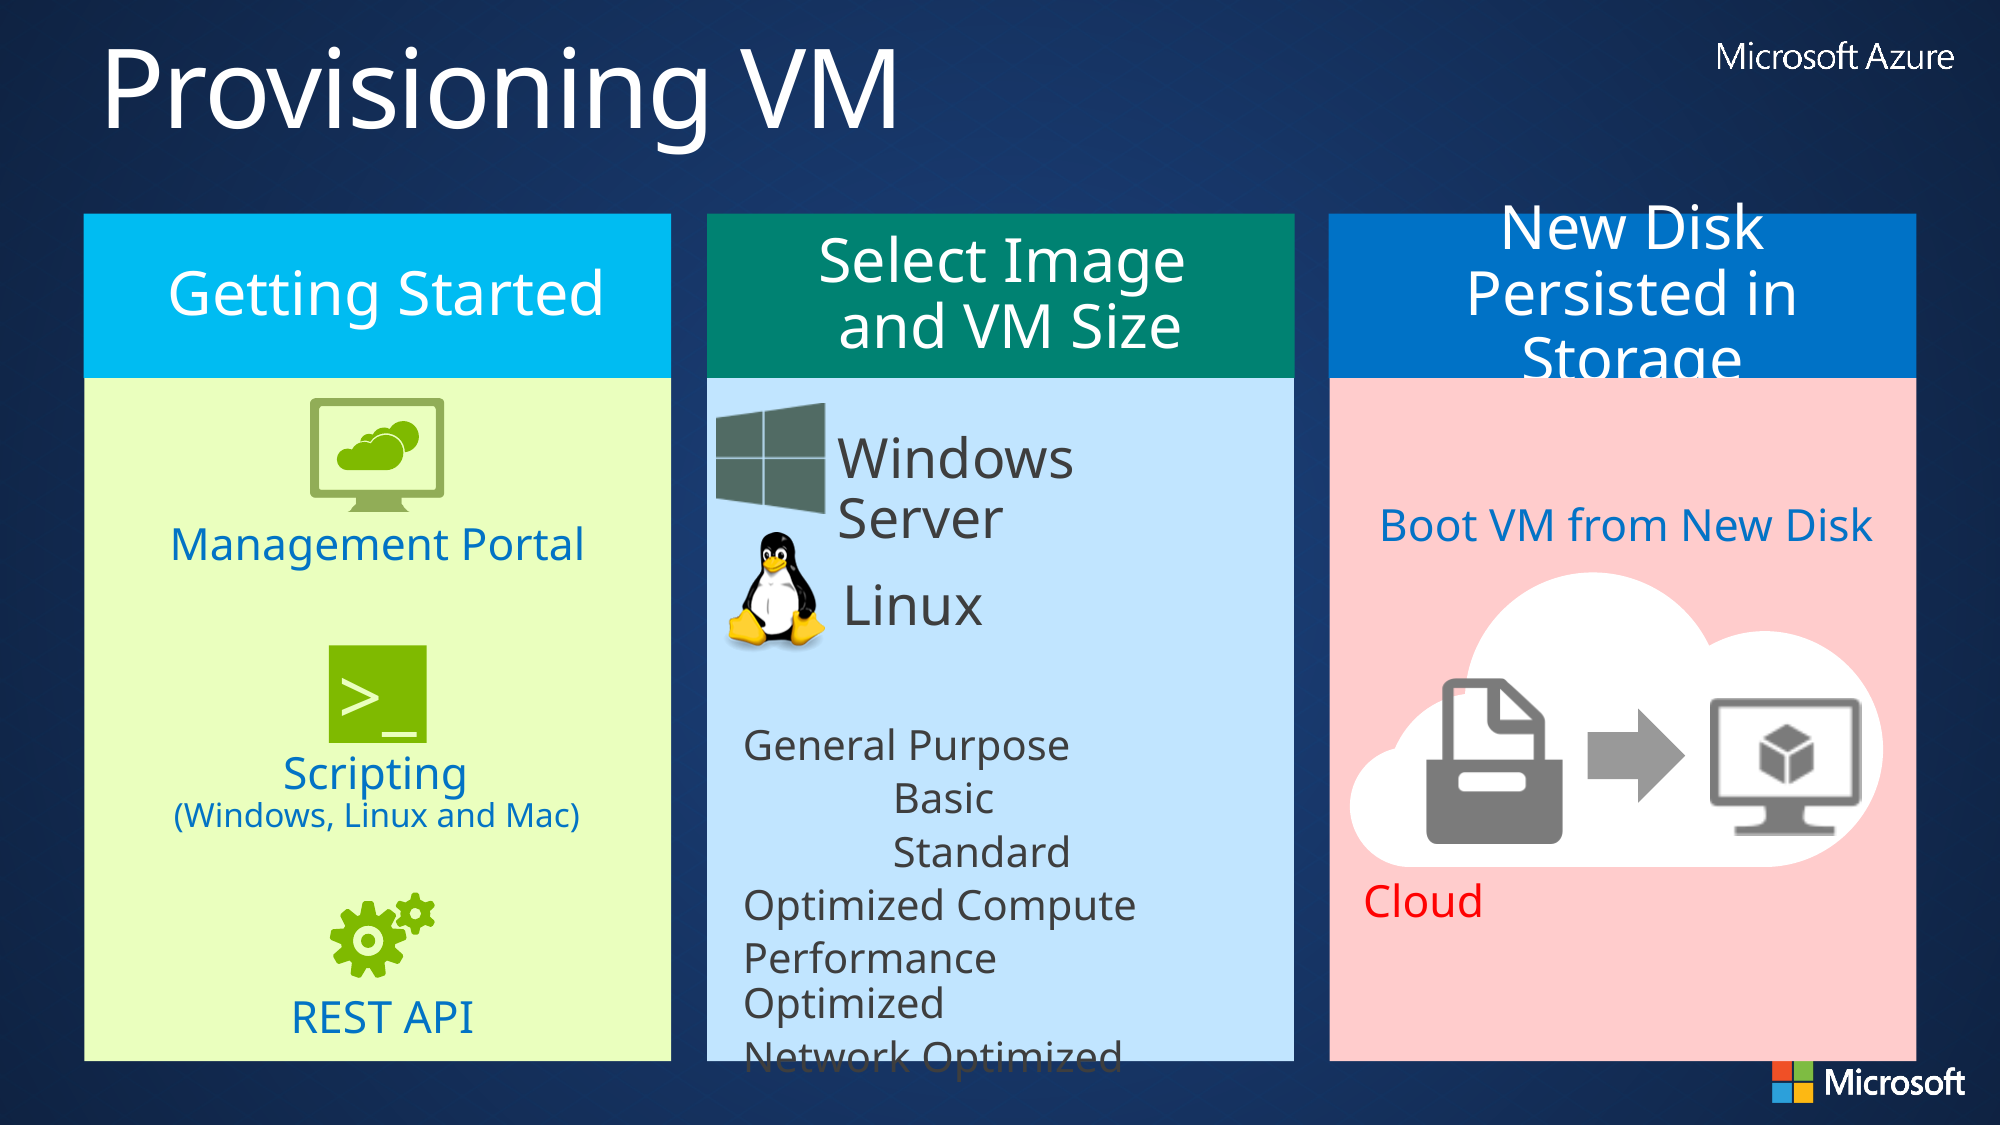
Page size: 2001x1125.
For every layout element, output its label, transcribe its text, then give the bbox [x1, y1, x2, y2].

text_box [1349, 494, 1904, 803]
text_box Select Image and VM Size [707, 213, 1295, 377]
text_box Windows Server [837, 430, 1251, 551]
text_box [83, 213, 672, 1062]
text_box [706, 377, 1295, 1062]
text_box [1328, 213, 1917, 1062]
title Provisioning VM [83, 26, 1902, 184]
text_box Linux [842, 577, 1256, 638]
picture [0, 0, 2000, 1125]
text_box General Purpose Basic Standard Optimized Compute Performance Optimized Network Optimized [742, 724, 1202, 1082]
